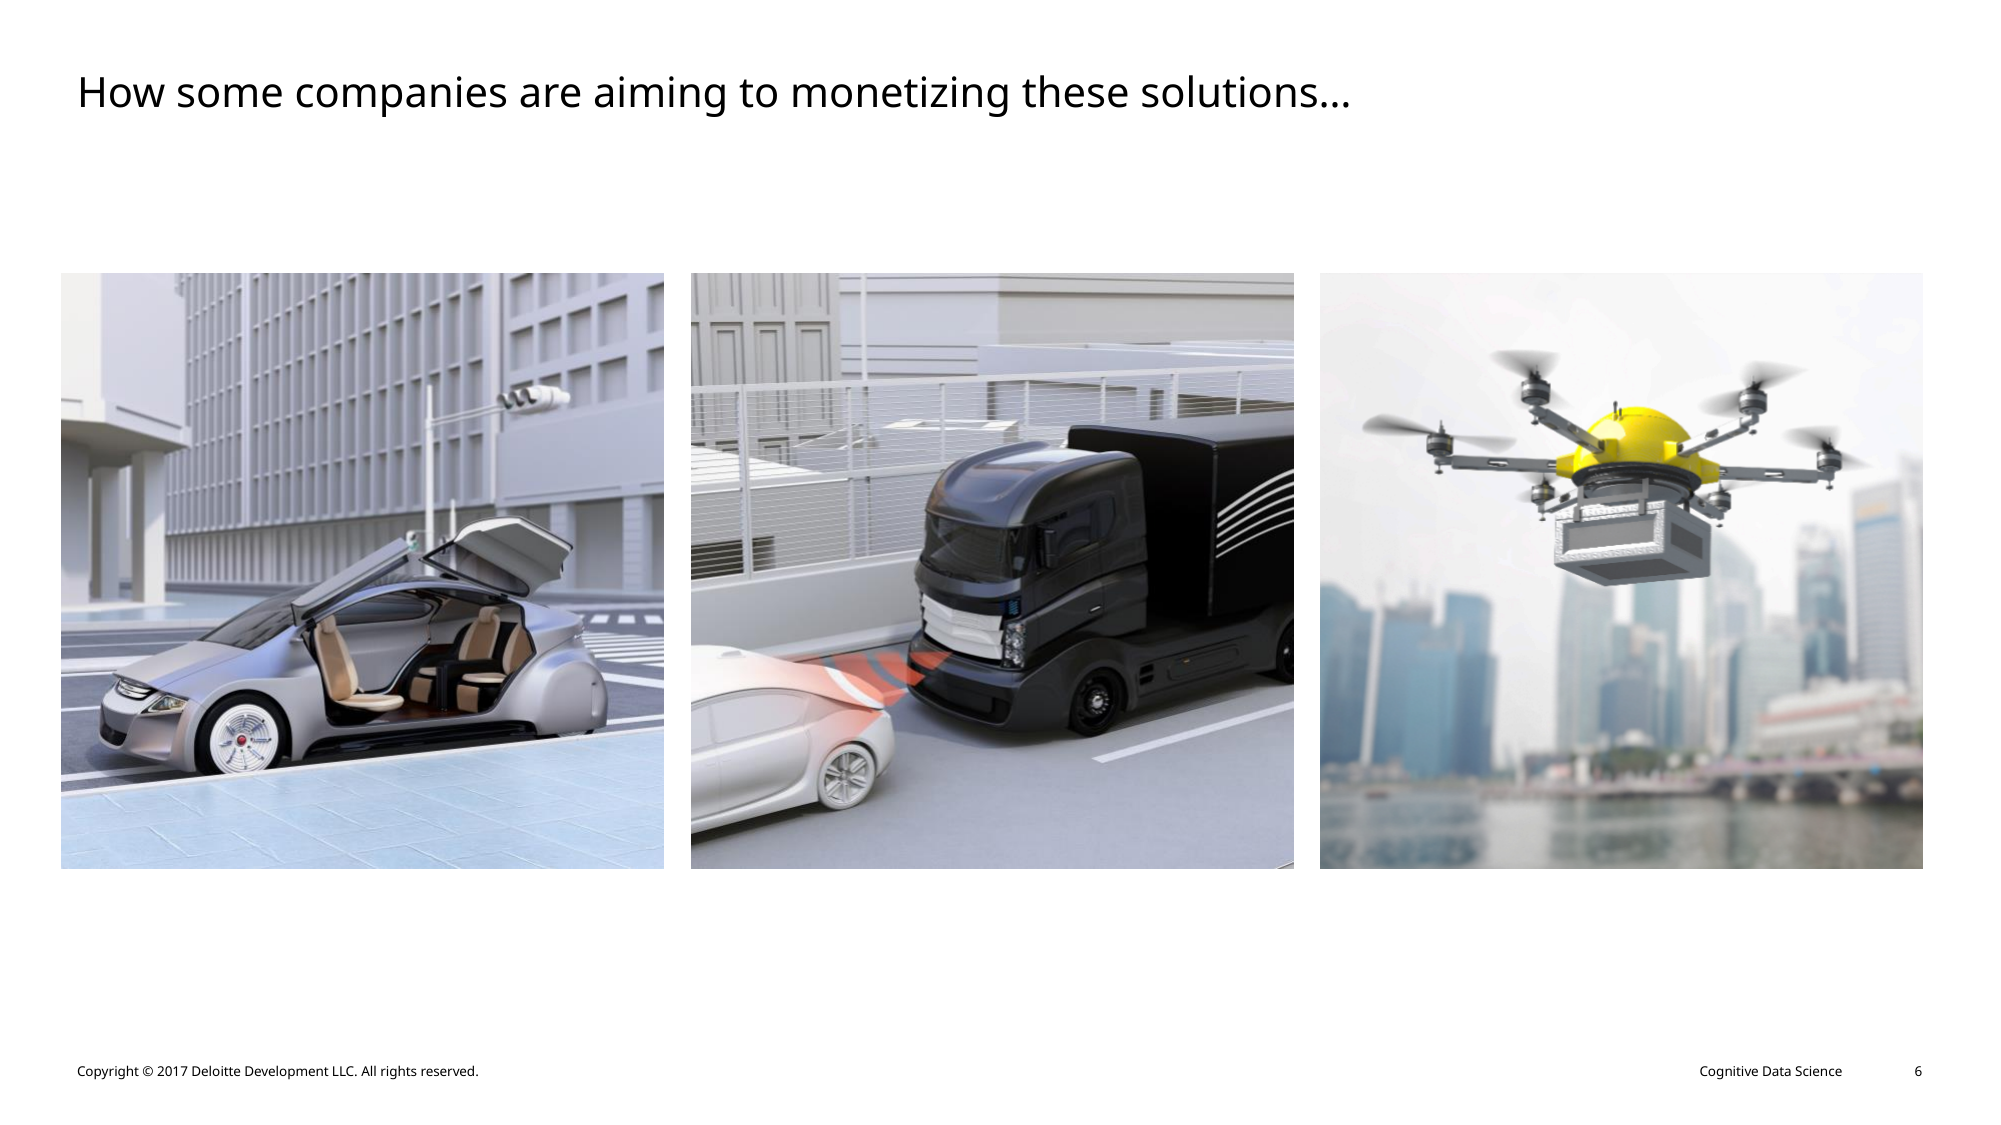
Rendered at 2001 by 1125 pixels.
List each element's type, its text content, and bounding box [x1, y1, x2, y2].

title How some companies are aiming to monetizing these solutions… [77, 66, 1923, 181]
picture [61, 273, 665, 869]
picture [690, 273, 1294, 870]
picture [1320, 273, 1924, 870]
